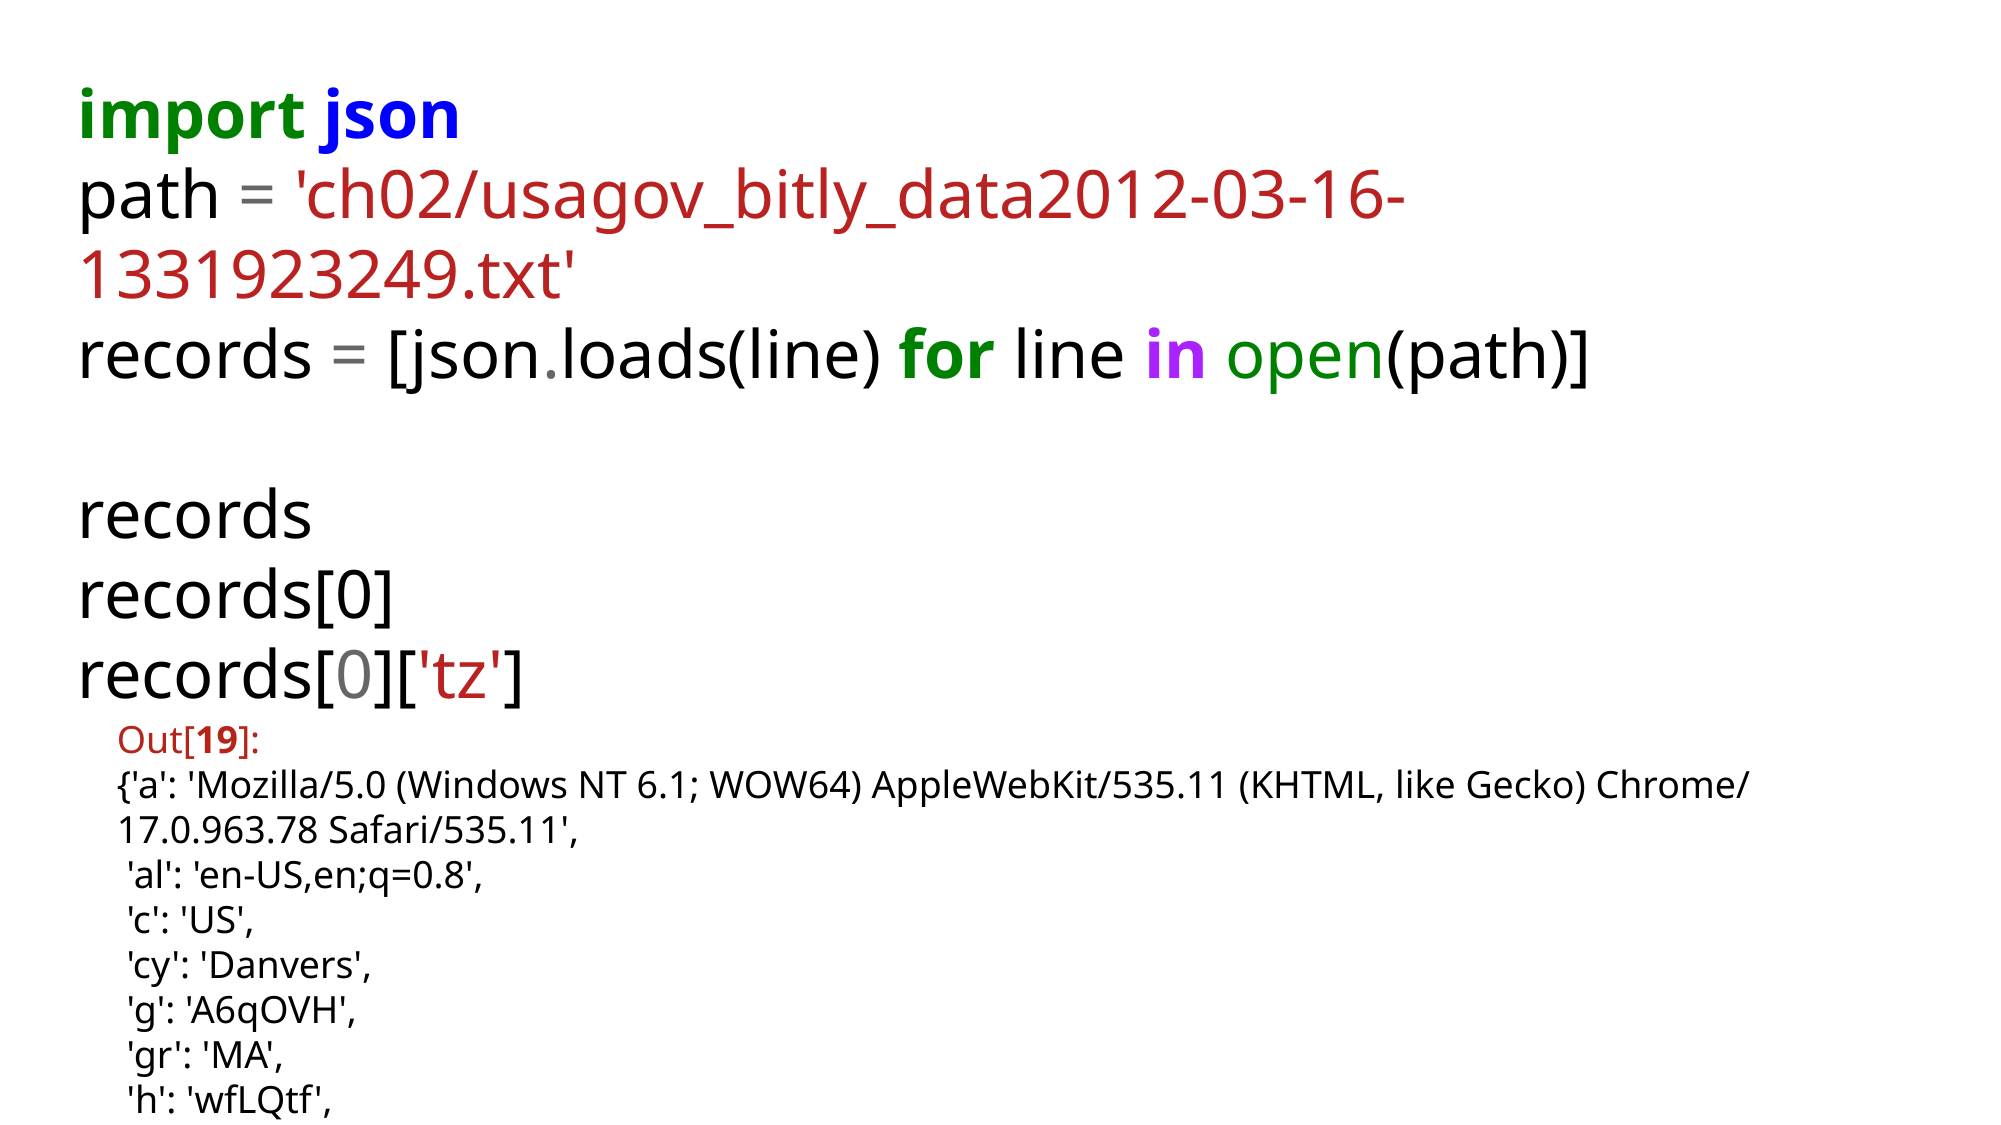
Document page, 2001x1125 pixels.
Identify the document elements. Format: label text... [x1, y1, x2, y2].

text_box Out[19]: {'a': 'Mozilla/5.0 (Windows NT 6.1; WOW64) AppleWebKit/535.11 (KHTML, like Gecko) Chrome/17.0.963.78 Safari/535.11', 'al': 'en-US,en;q=0.8', 'c': 'US', 'cy': 'Danvers', 'g': 'A6qOVH', 'gr': 'MA', 'h': 'wfLQtf', 'hc': 1331822918, 'hh': '1.usa.gov', 'l': 'orofrog', 'll': [42.576698, -70.954903], 'nk': 1, 'r': 'http://www.facebook.com/l/7AQEFzjSi/1.usa.gov/wfLQtf', 't': 1331923247, 'tz': 'America/New_York', 'u': 'http://www.ncbi.nlm.nih.gov/pubmed/22415991'} [102, 708, 1903, 1125]
text_box import json path = 'ch02/usagov_bitly_data2012-03-16-1331923249.txt' records = [json.loads(line) for line in open(path)] records records[0] records[0]['tz'] [63, 64, 1903, 720]
